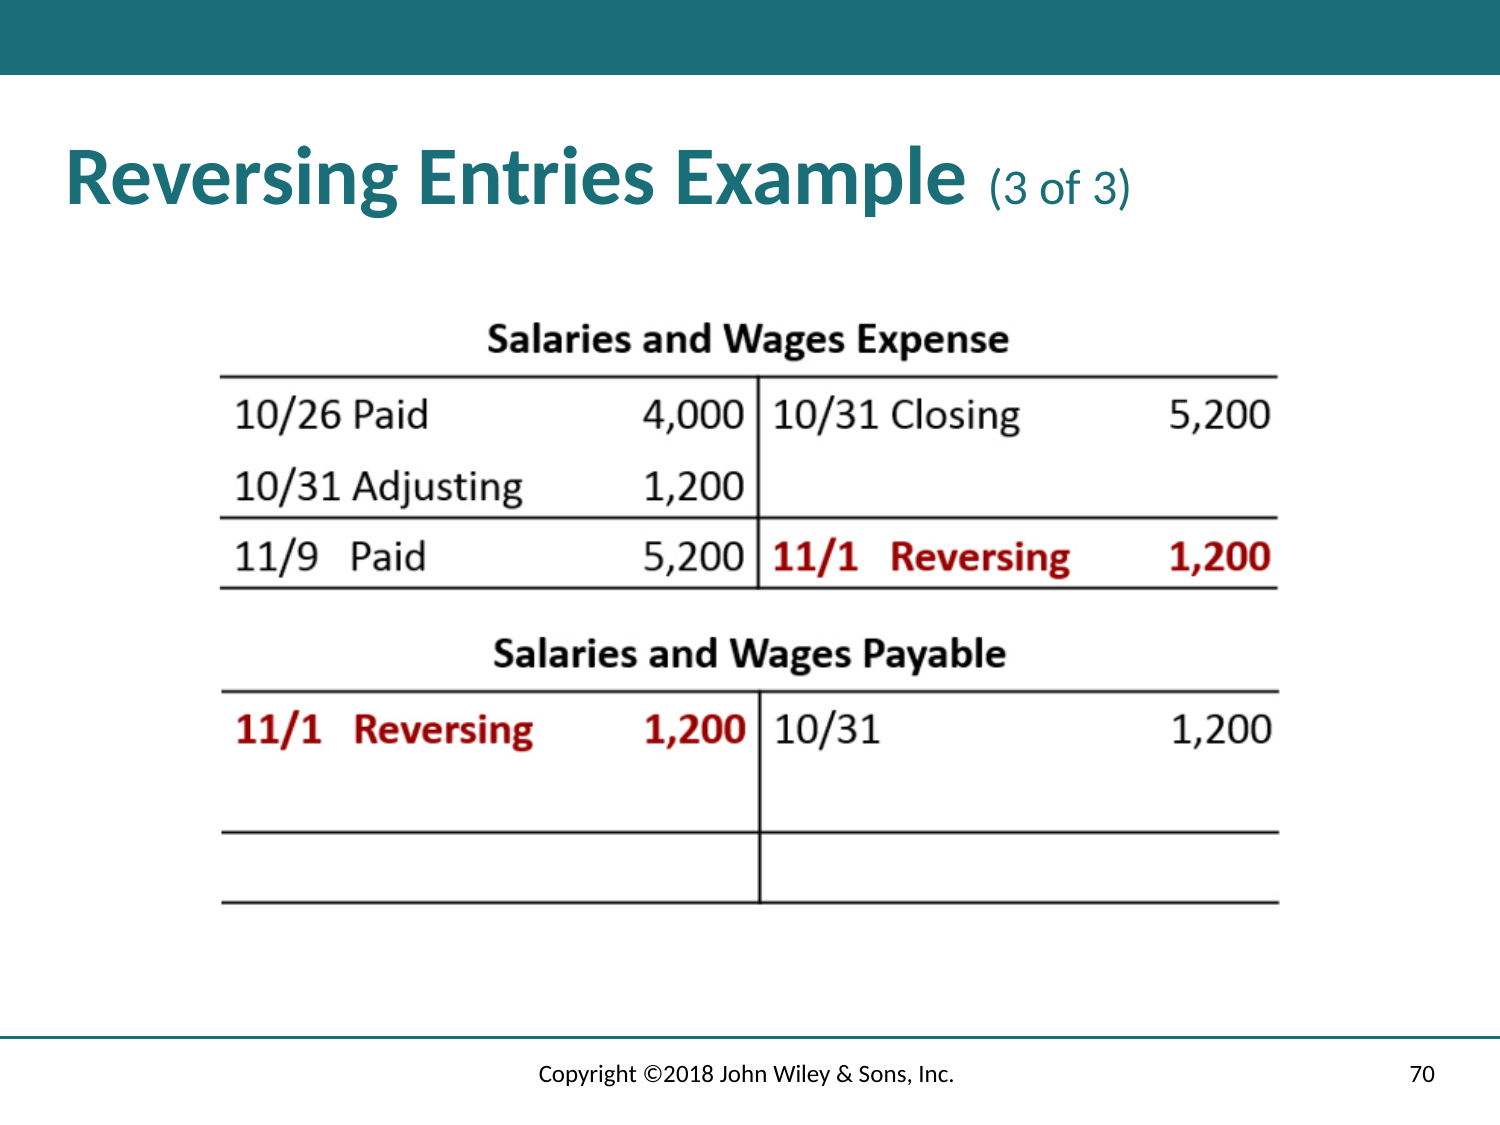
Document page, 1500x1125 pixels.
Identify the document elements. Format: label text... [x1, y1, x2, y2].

title Reversing Entries Example (3 of 3) [50, 125, 1450, 250]
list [208, 309, 1292, 917]
slide_number 70 [1059, 1042, 1450, 1103]
footer Copyright ©2018 John Wiley & Sons, Inc. [496, 1042, 1004, 1103]
